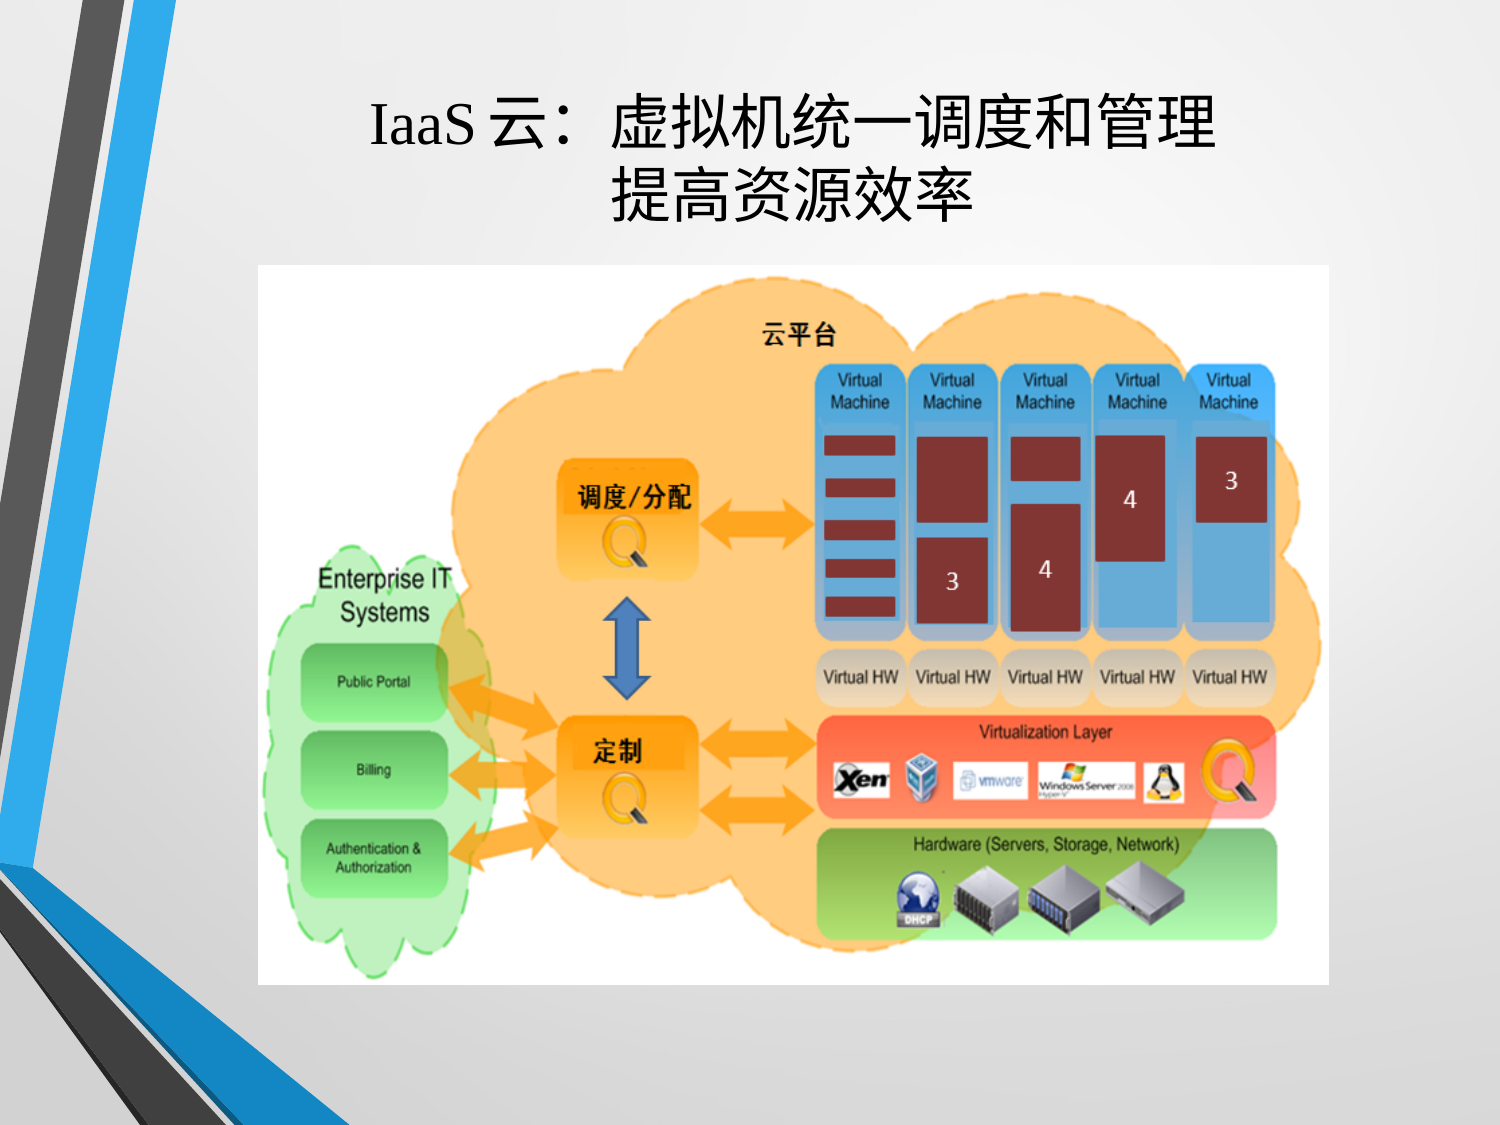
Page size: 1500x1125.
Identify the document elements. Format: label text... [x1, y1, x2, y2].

title IaaS云：虚拟机统一调度和管理 提高资源效率 [161, 75, 1425, 238]
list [257, 265, 1329, 985]
